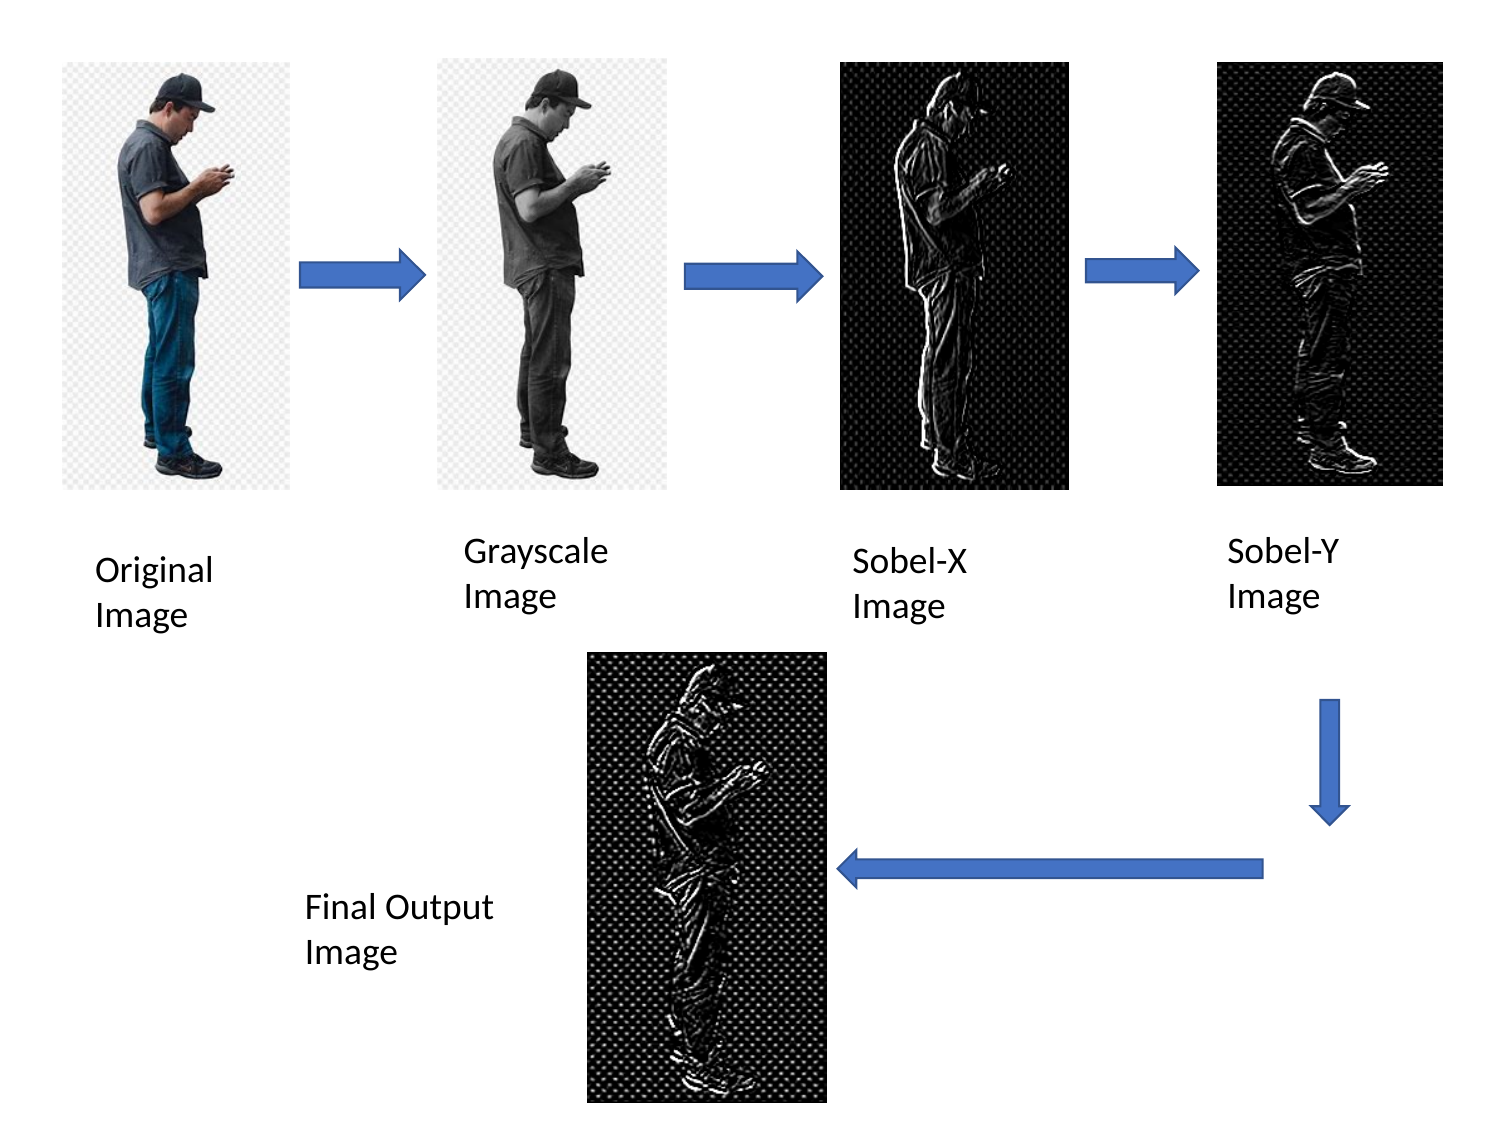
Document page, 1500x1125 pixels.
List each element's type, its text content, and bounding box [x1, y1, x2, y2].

text_box [298, 247, 427, 303]
text_box [683, 248, 824, 304]
text_box Final Output Image [290, 874, 515, 980]
text_box Original Image [80, 537, 274, 643]
text_box Sobel-X Image [837, 528, 1075, 634]
text_box Grayscale Image [448, 518, 663, 624]
text_box Sobel-Y Image [1212, 518, 1434, 624]
text_box [1308, 698, 1351, 827]
text_box [836, 847, 1264, 890]
picture [840, 62, 1069, 490]
picture [62, 62, 290, 490]
picture [1217, 62, 1443, 486]
text_box [1084, 245, 1200, 297]
picture [437, 58, 667, 490]
picture [587, 652, 827, 1103]
